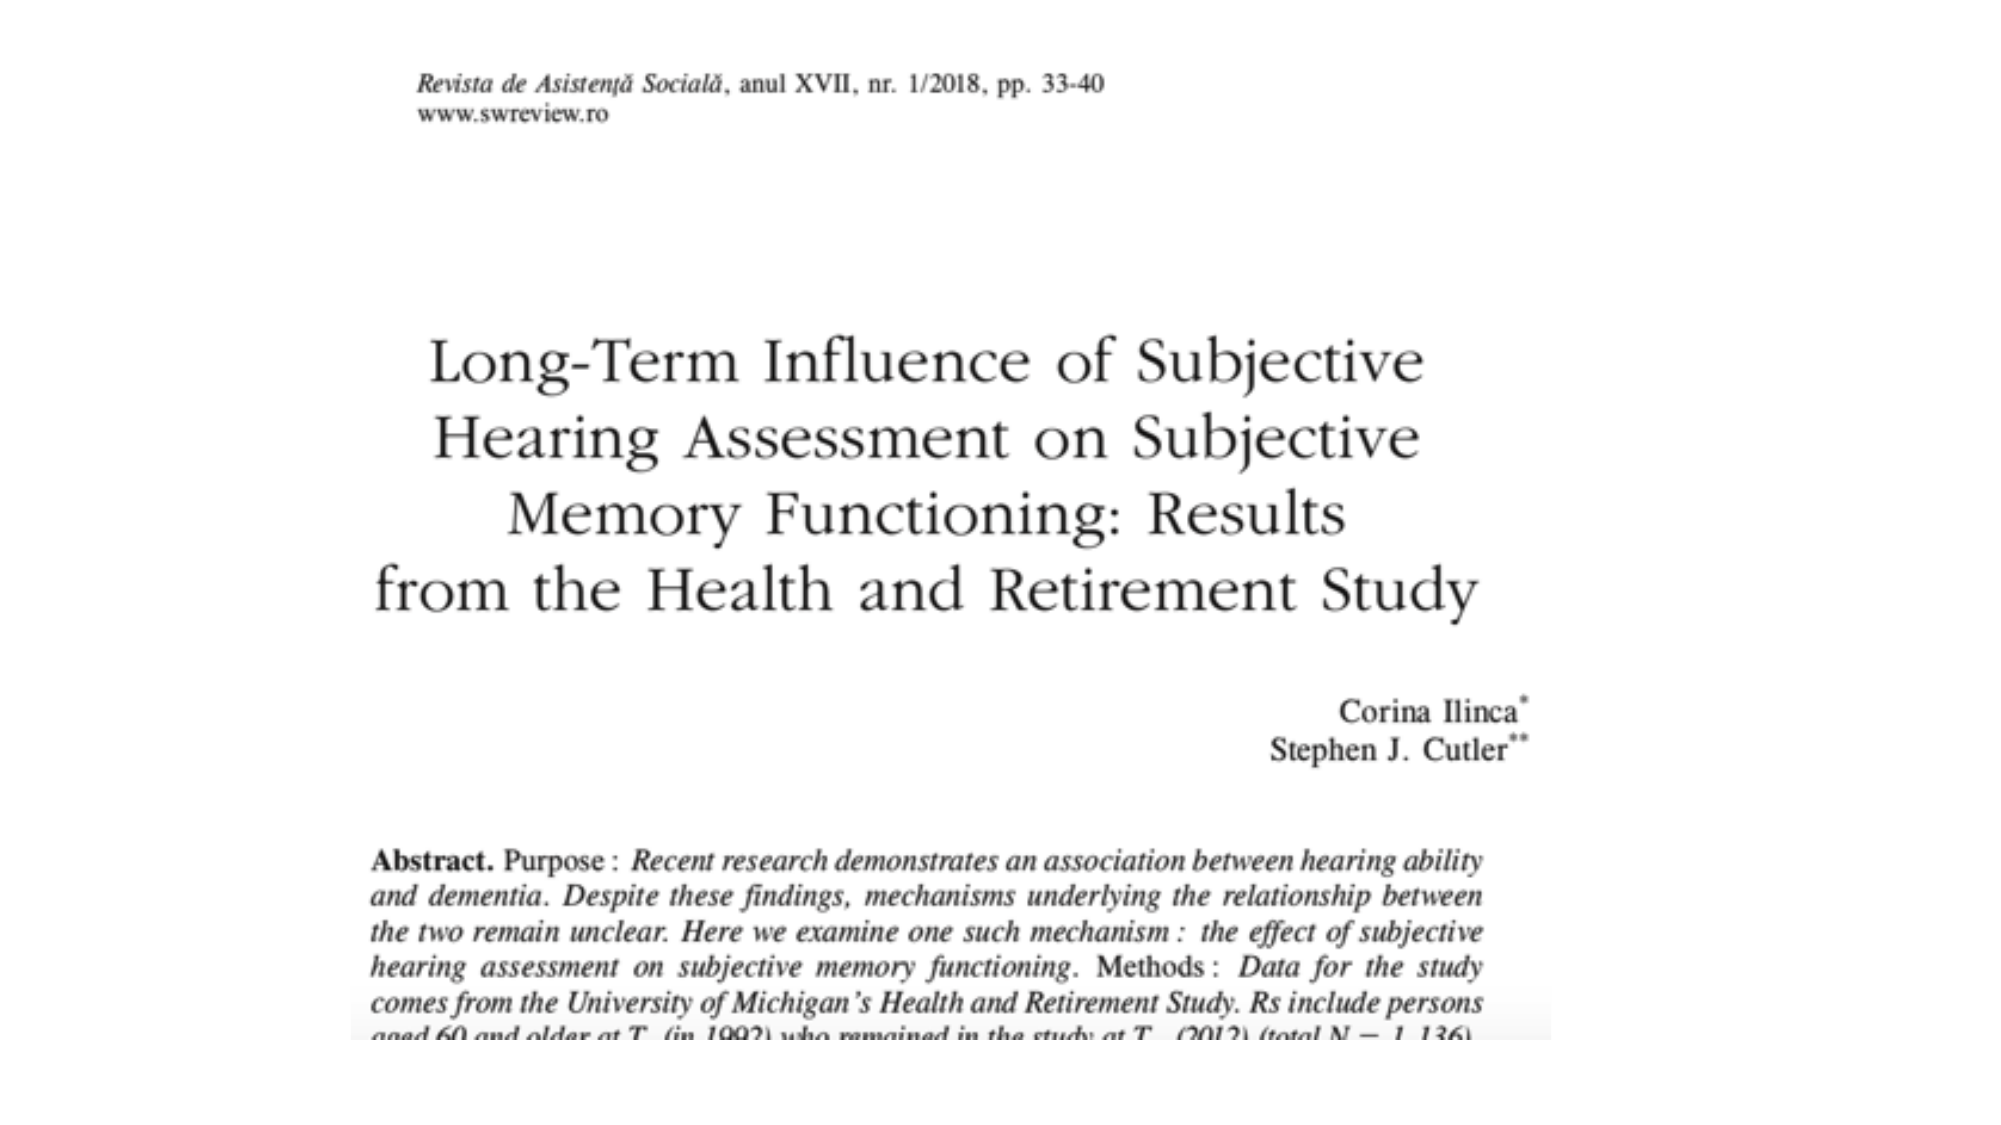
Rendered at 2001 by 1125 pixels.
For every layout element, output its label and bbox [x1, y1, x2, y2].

picture [350, 36, 1552, 1040]
